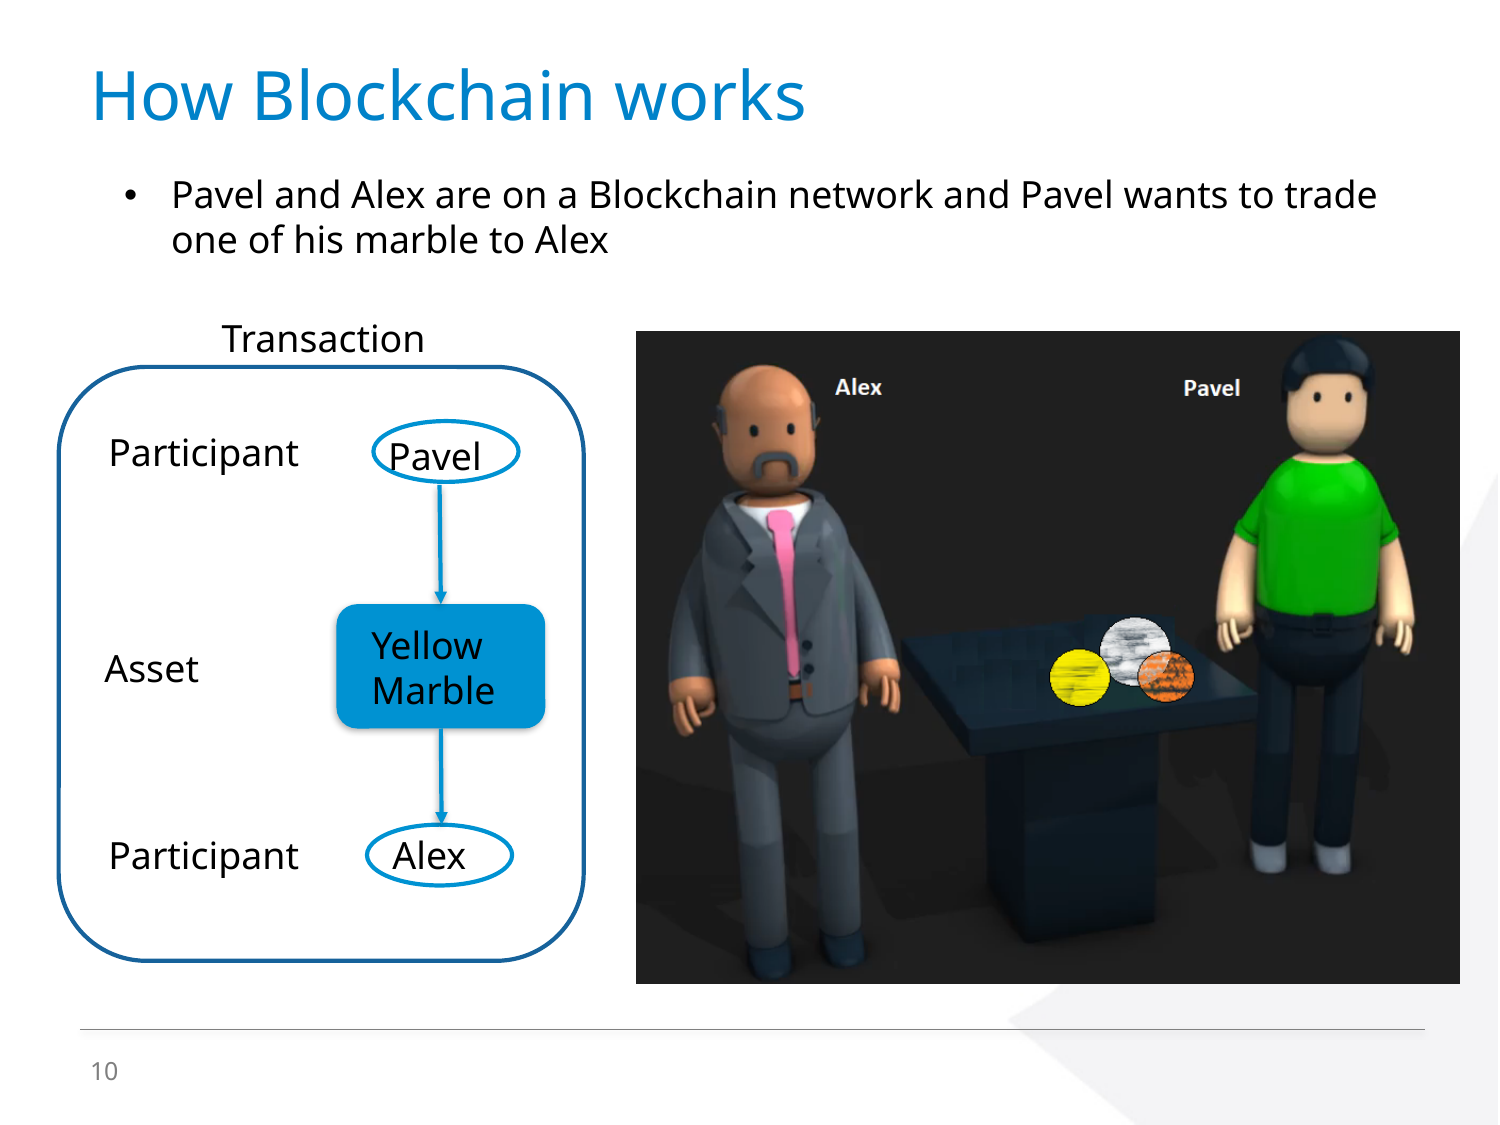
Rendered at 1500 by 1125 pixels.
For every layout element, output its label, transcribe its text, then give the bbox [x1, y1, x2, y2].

slide_number 10 [75, 1042, 237, 1103]
text_box Transaction [206, 307, 441, 368]
text_box [506, 431, 521, 472]
picture [970, 442, 1498, 1125]
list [636, 331, 1460, 984]
text_box Alex [377, 824, 506, 885]
text_box Asset [89, 637, 215, 698]
text_box Pavel and Alex are on a Blockchain network and Pavel wants to trade one of his marble to Alex [109, 164, 1460, 314]
text_box [402, 418, 490, 425]
text_box [506, 840, 515, 871]
text_box [335, 603, 547, 730]
text_box Pavel [373, 425, 506, 485]
title How Blockchain works [75, 45, 1425, 142]
text_box Yellow Marble [356, 614, 519, 720]
text_box [56, 364, 586, 963]
text_box Participant [93, 824, 315, 885]
text_box Participant [93, 421, 315, 481]
text_box [364, 837, 377, 874]
